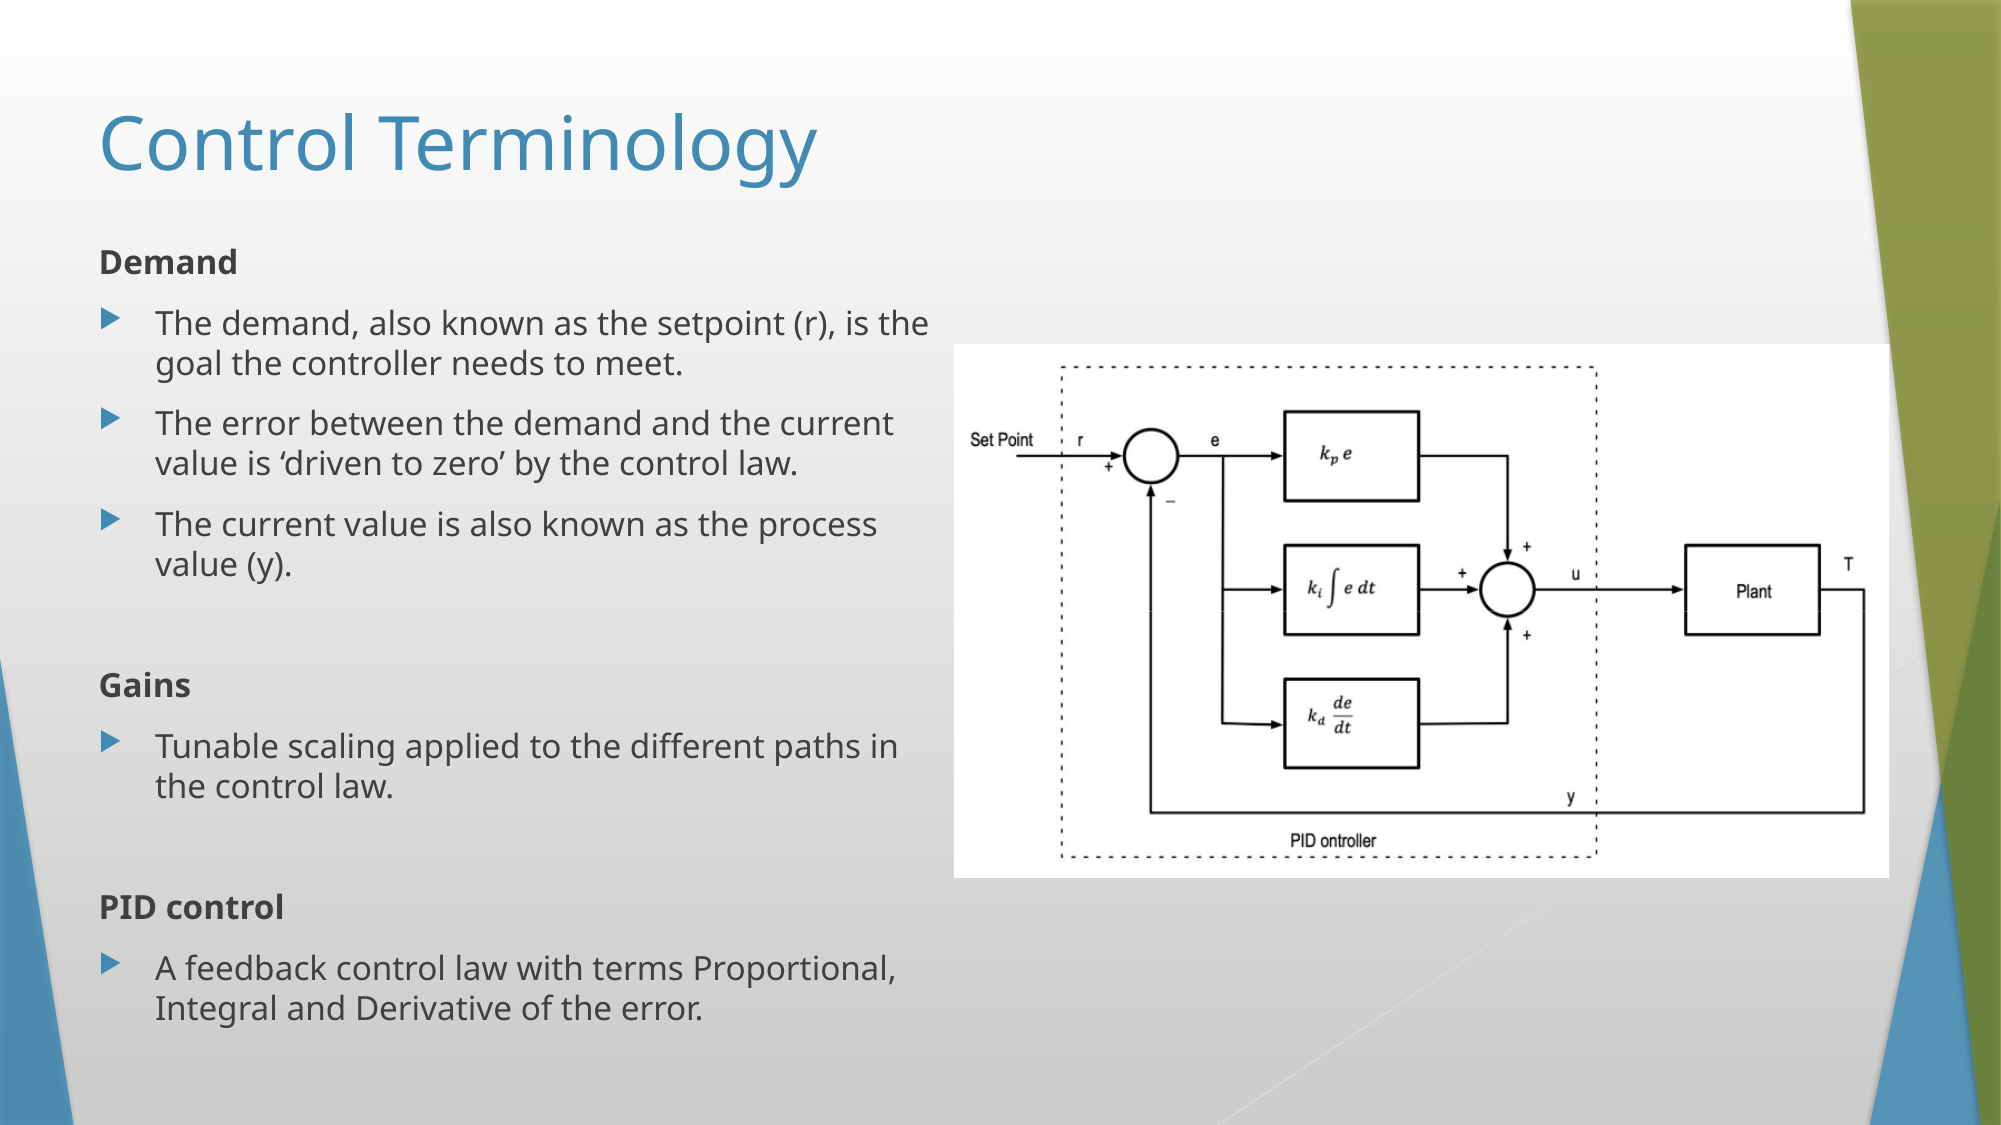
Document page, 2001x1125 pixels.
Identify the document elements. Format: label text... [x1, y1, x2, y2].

text_box Demand The demand, also known as the setpoint (r), is the goal the controller needs to meet. The error between the demand and the current value is ‘driven to zero’ by the control law. The current value is also known as the process value (y). Gains Tunable scaling applied to the different paths in the control law. PID control A feedback control law with terms Proportional, Integral and Derivative of the error. [83, 233, 954, 1088]
text_box Control Terminology [83, 87, 1648, 194]
picture [953, 343, 1890, 879]
